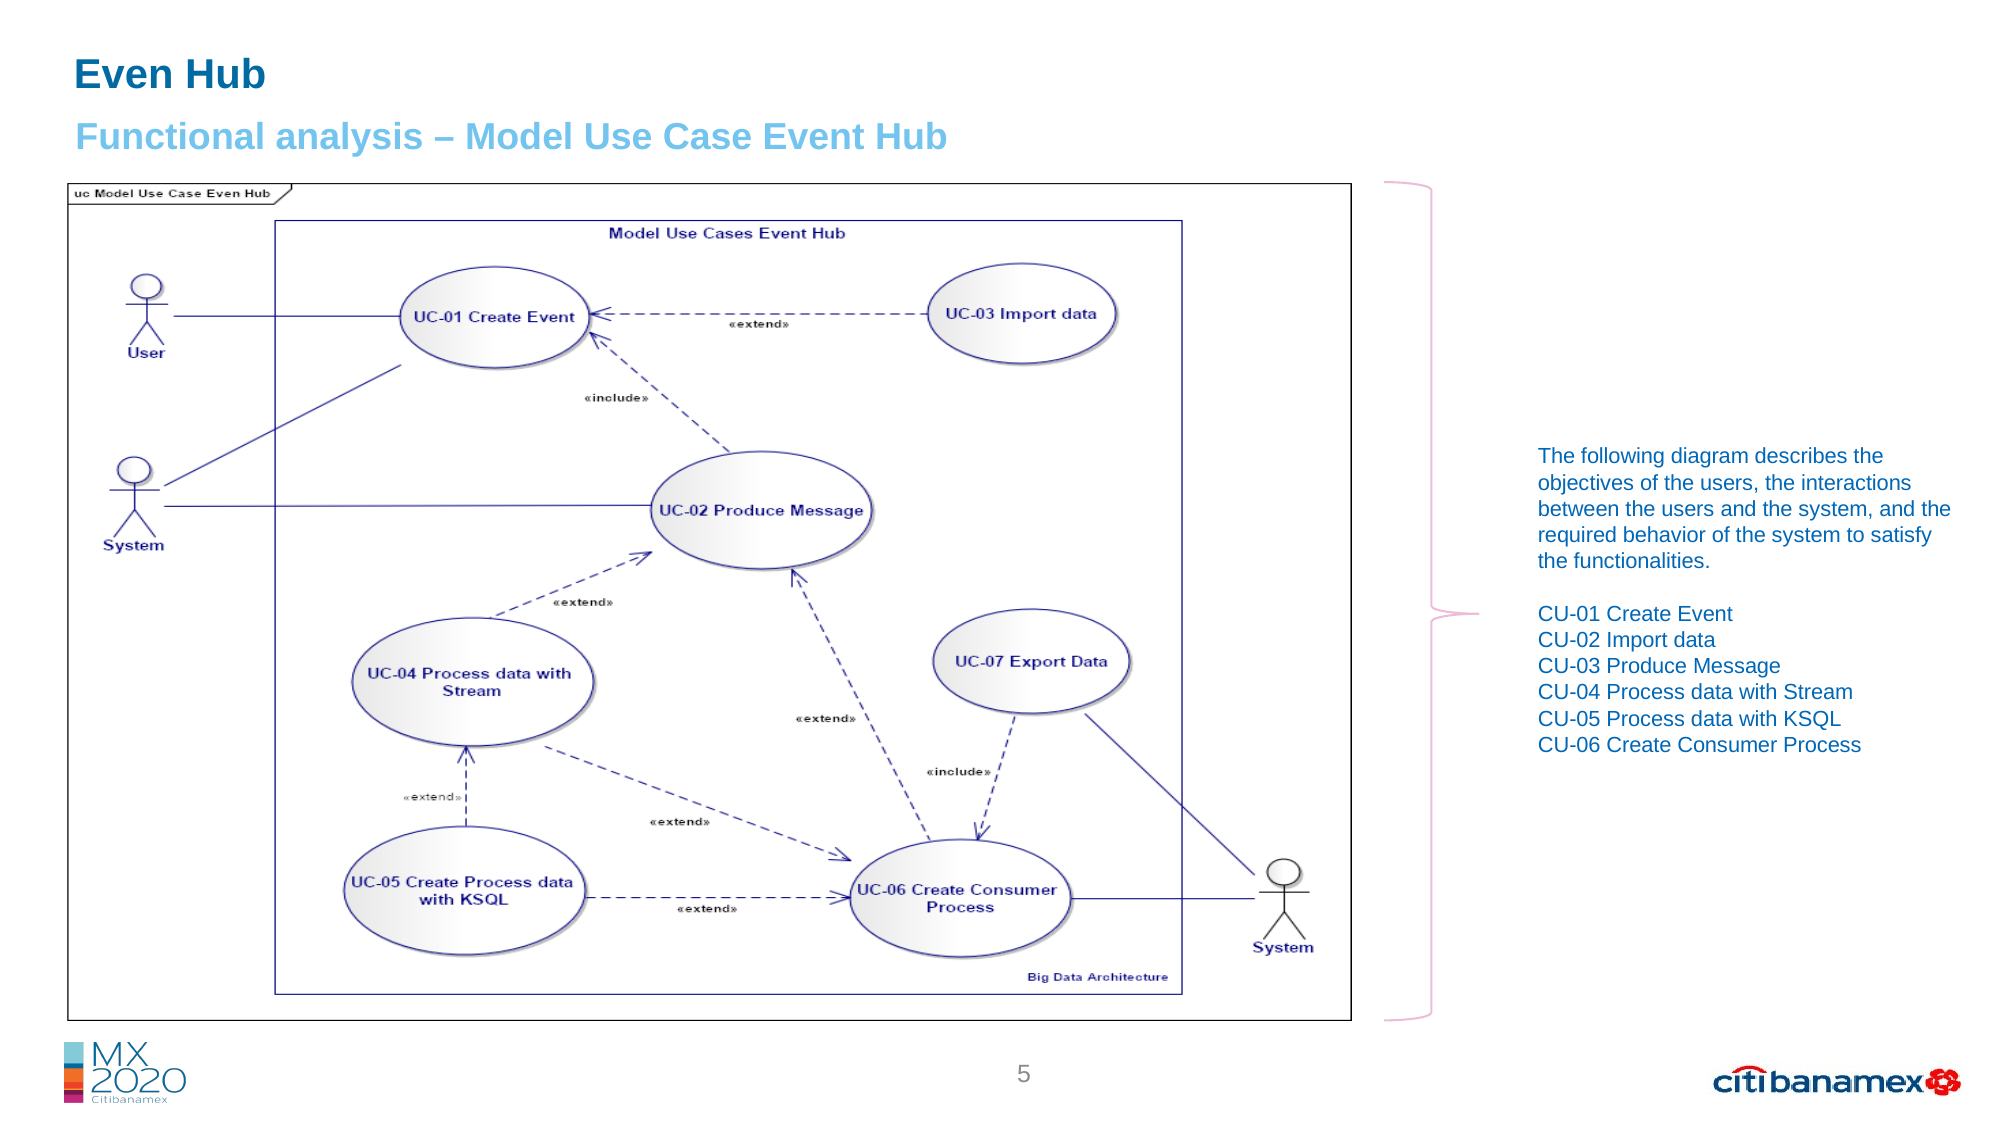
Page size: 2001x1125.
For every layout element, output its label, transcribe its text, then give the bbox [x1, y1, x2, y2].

picture [97, 1042, 117, 1060]
picture [66, 181, 1352, 1021]
picture [64, 1042, 186, 1103]
text_box [1384, 181, 1480, 1022]
text_box Functional analysis – Model Use Case Event Hub [67, 104, 1466, 165]
text_box Even Hub [66, 38, 491, 104]
picture [131, 1042, 144, 1050]
picture [1707, 1063, 1964, 1097]
text_box The following diagram describes the objectives of the users, the interactions between the users and the system, and the required behavior of the system to satisfy the functionalities. CU-01 Create Event CU-02 Import data CU-03 Produce Message CU-04 Process data with Stream CU-05 Process data with KSQL CU-06 Create Consumer Process [1522, 372, 1976, 827]
